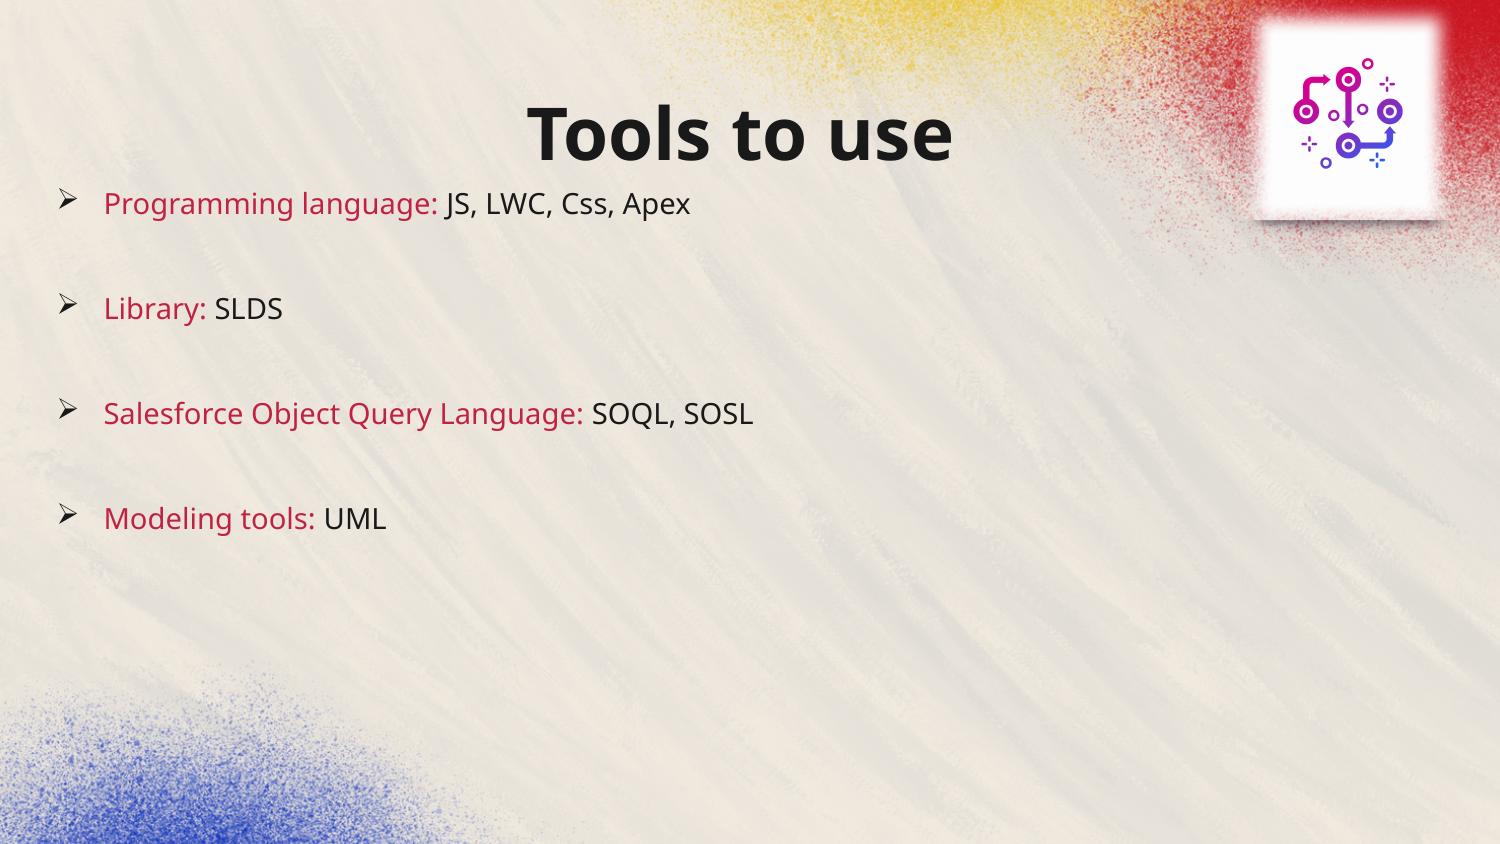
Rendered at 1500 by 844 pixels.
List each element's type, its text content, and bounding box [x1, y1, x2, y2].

picture [0, 0, 1500, 844]
title Tools to use [118, 72, 1233, 211]
list Programming language: JS, LWC, Css, Apex Library: SLDS Salesforce Object Query Language: SOQL, SOSL Modeling tools: UML [41, 170, 812, 798]
